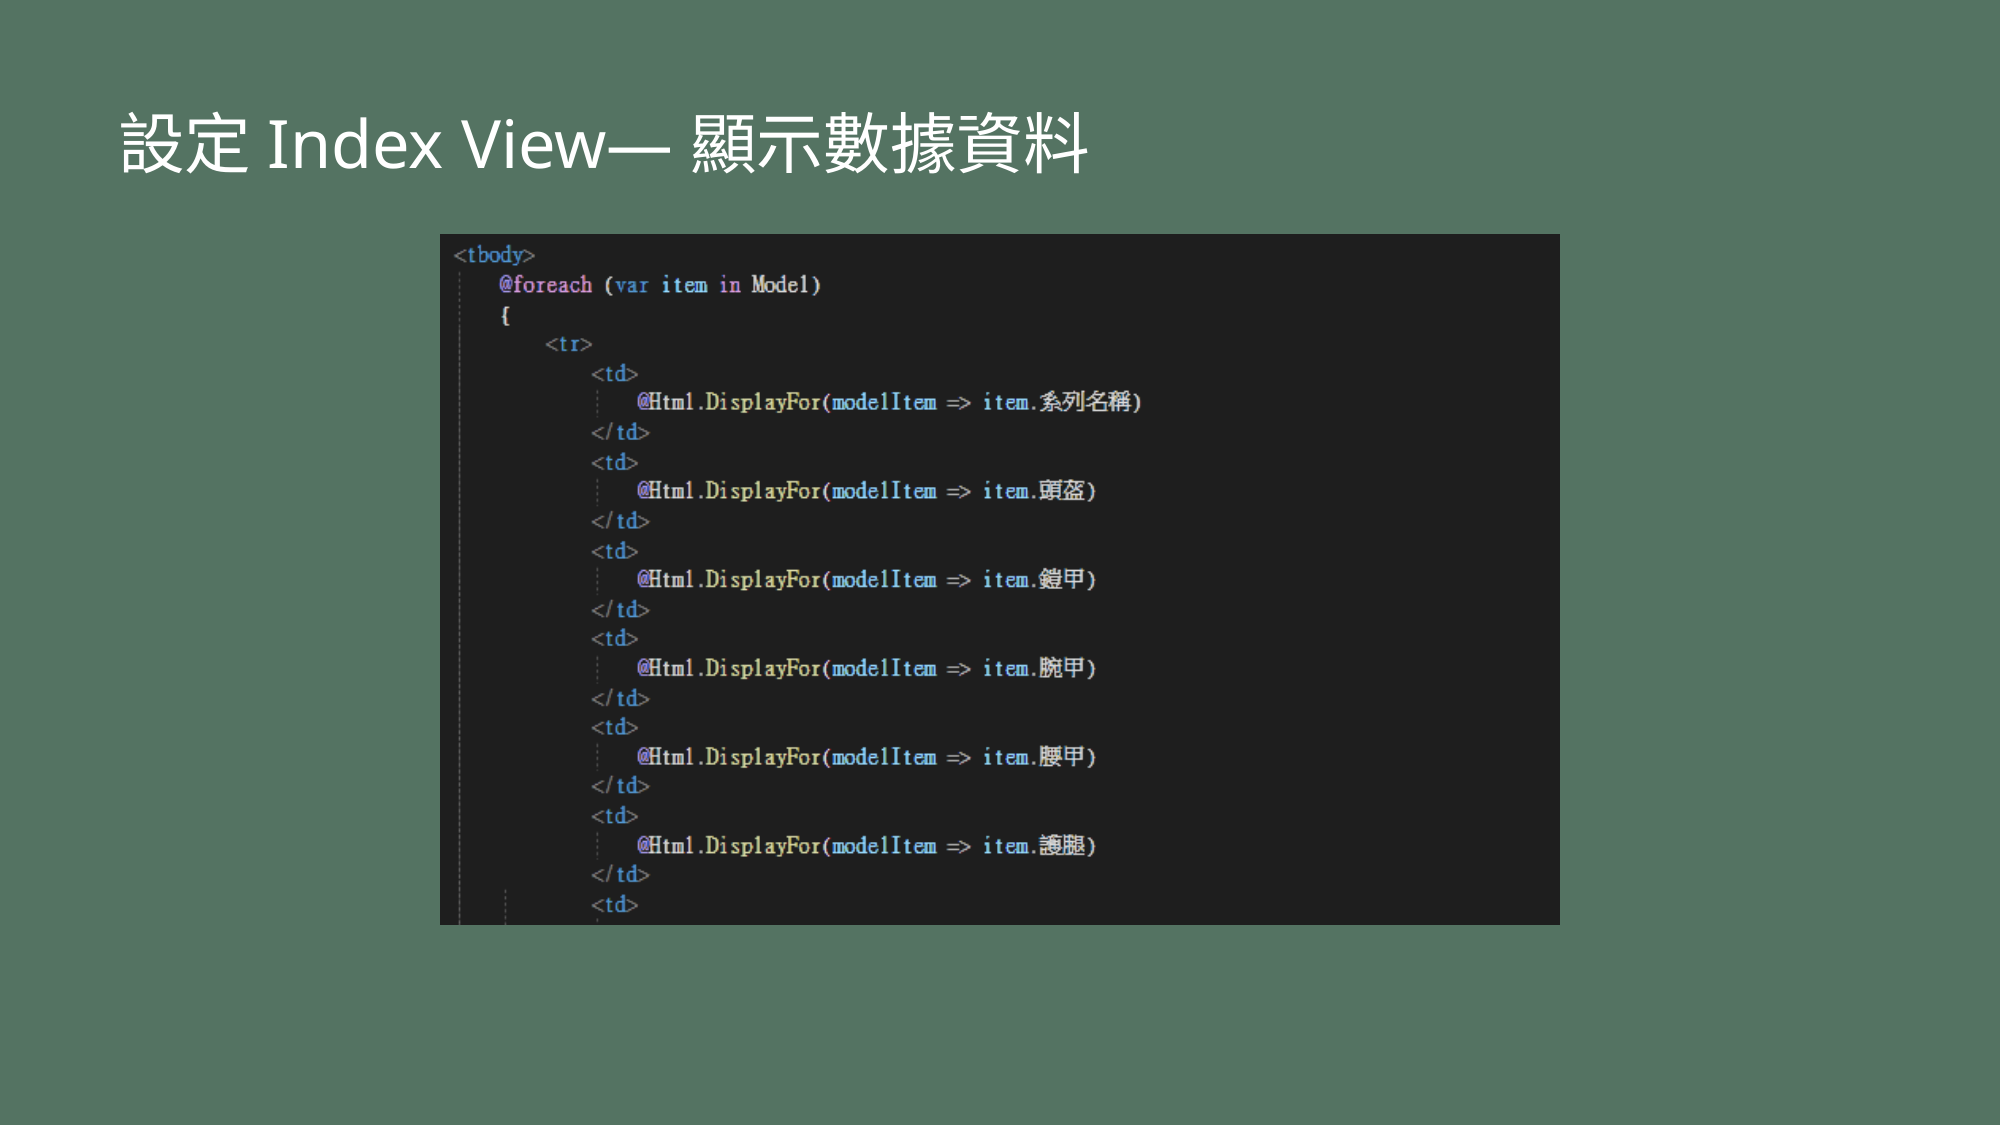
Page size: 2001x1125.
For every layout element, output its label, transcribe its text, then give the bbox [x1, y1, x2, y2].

title 設定Index View—顯示數據資料 [118, 101, 1878, 344]
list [440, 234, 1560, 925]
